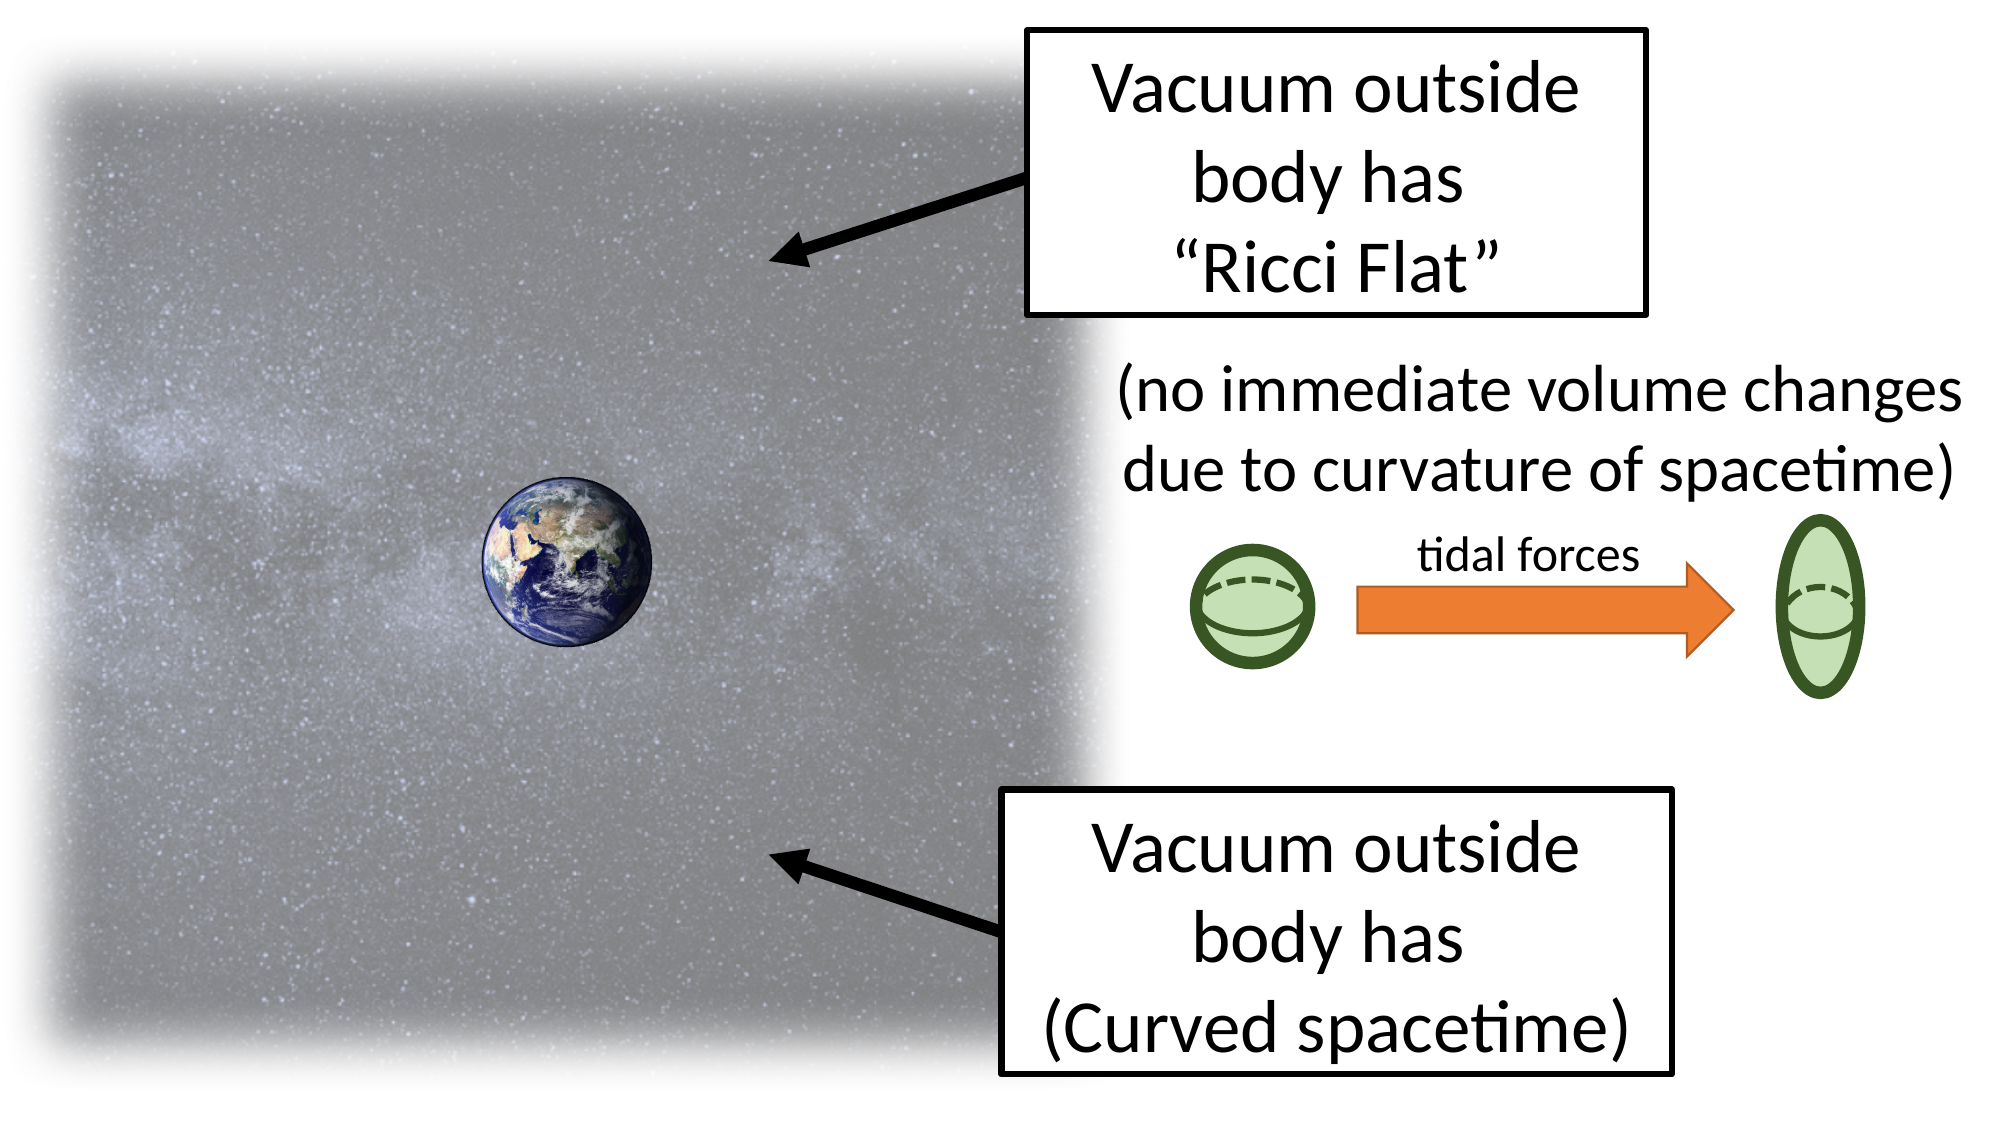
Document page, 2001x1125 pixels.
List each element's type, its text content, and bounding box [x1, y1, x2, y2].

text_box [1196, 513, 1860, 693]
text_box (no immediate volume changes due to curvature of spacetime) [1134, 337, 1992, 512]
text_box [768, 789, 1672, 1095]
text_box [0, 30, 1134, 1095]
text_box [768, 30, 1647, 326]
